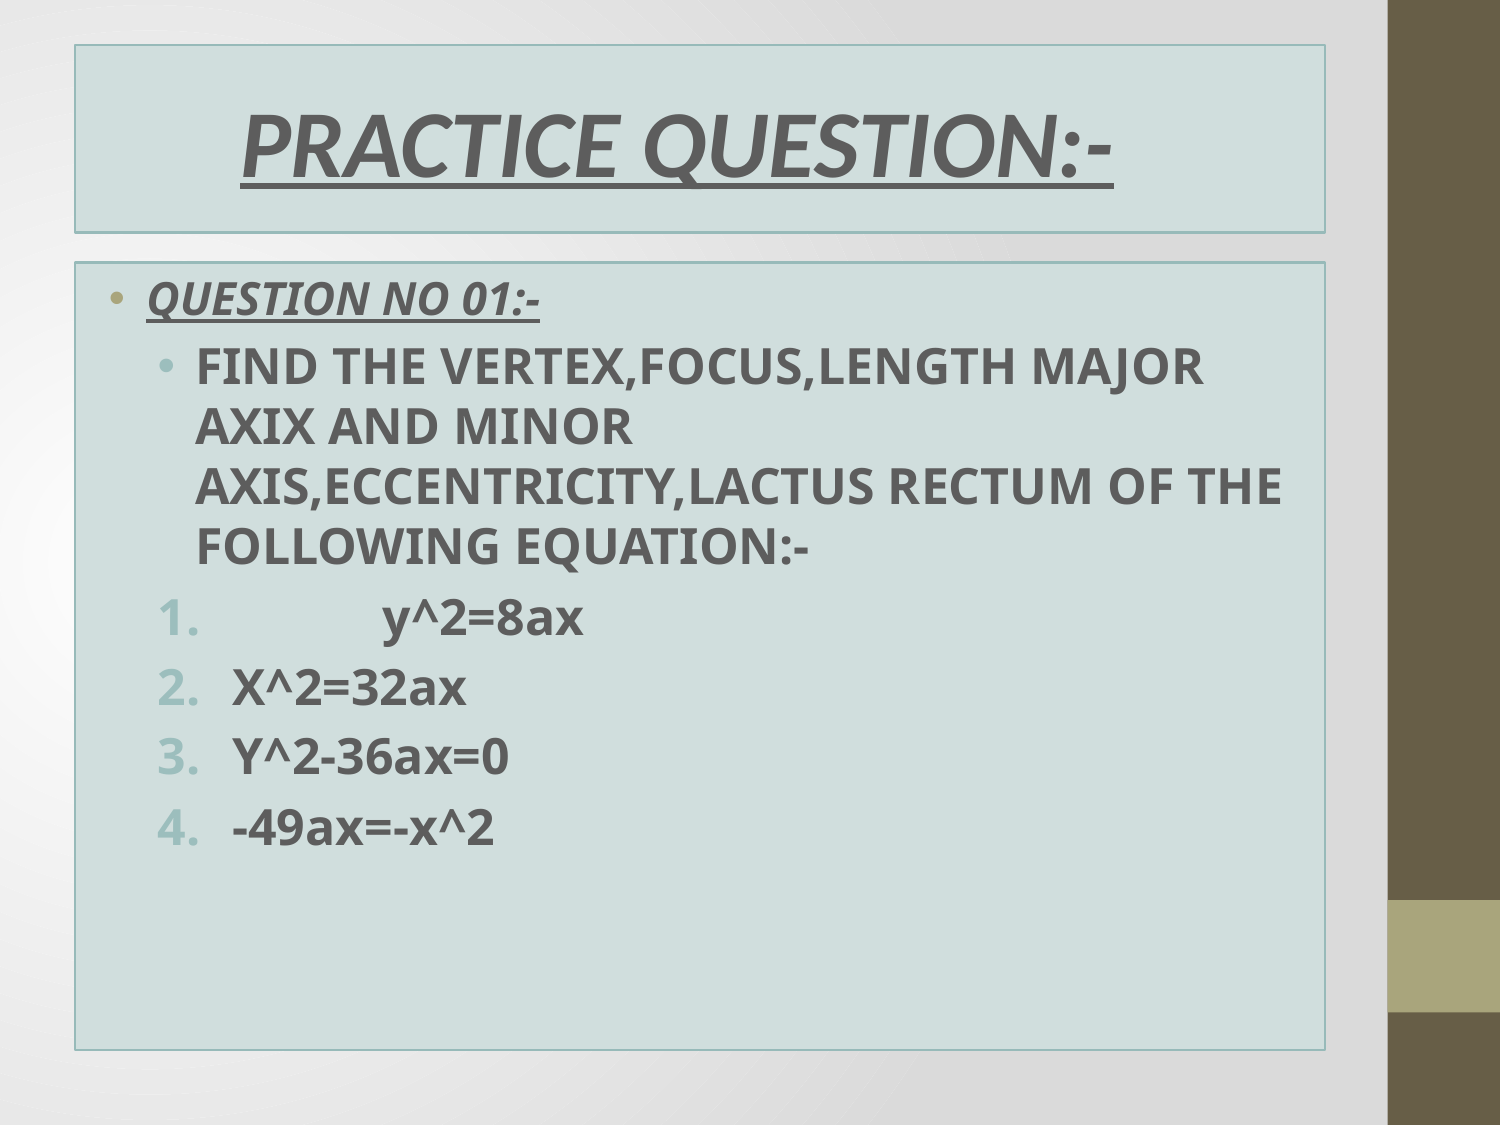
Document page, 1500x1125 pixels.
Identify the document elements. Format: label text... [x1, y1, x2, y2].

title PRACTICE QUESTION:- [74, 44, 1326, 234]
list QUESTION NO 01:- FIND THE VERTEX,FOCUS,LENGTH MAJOR AXIX AND MINOR AXIS,ECCENTRICITY,LACTUS RECTUM OF THE FOLLOWING EQUATION:- y^2=8ax X^2=32ax Y^2-36ax=0 -49ax=-x^2 [74, 261, 1326, 1051]
